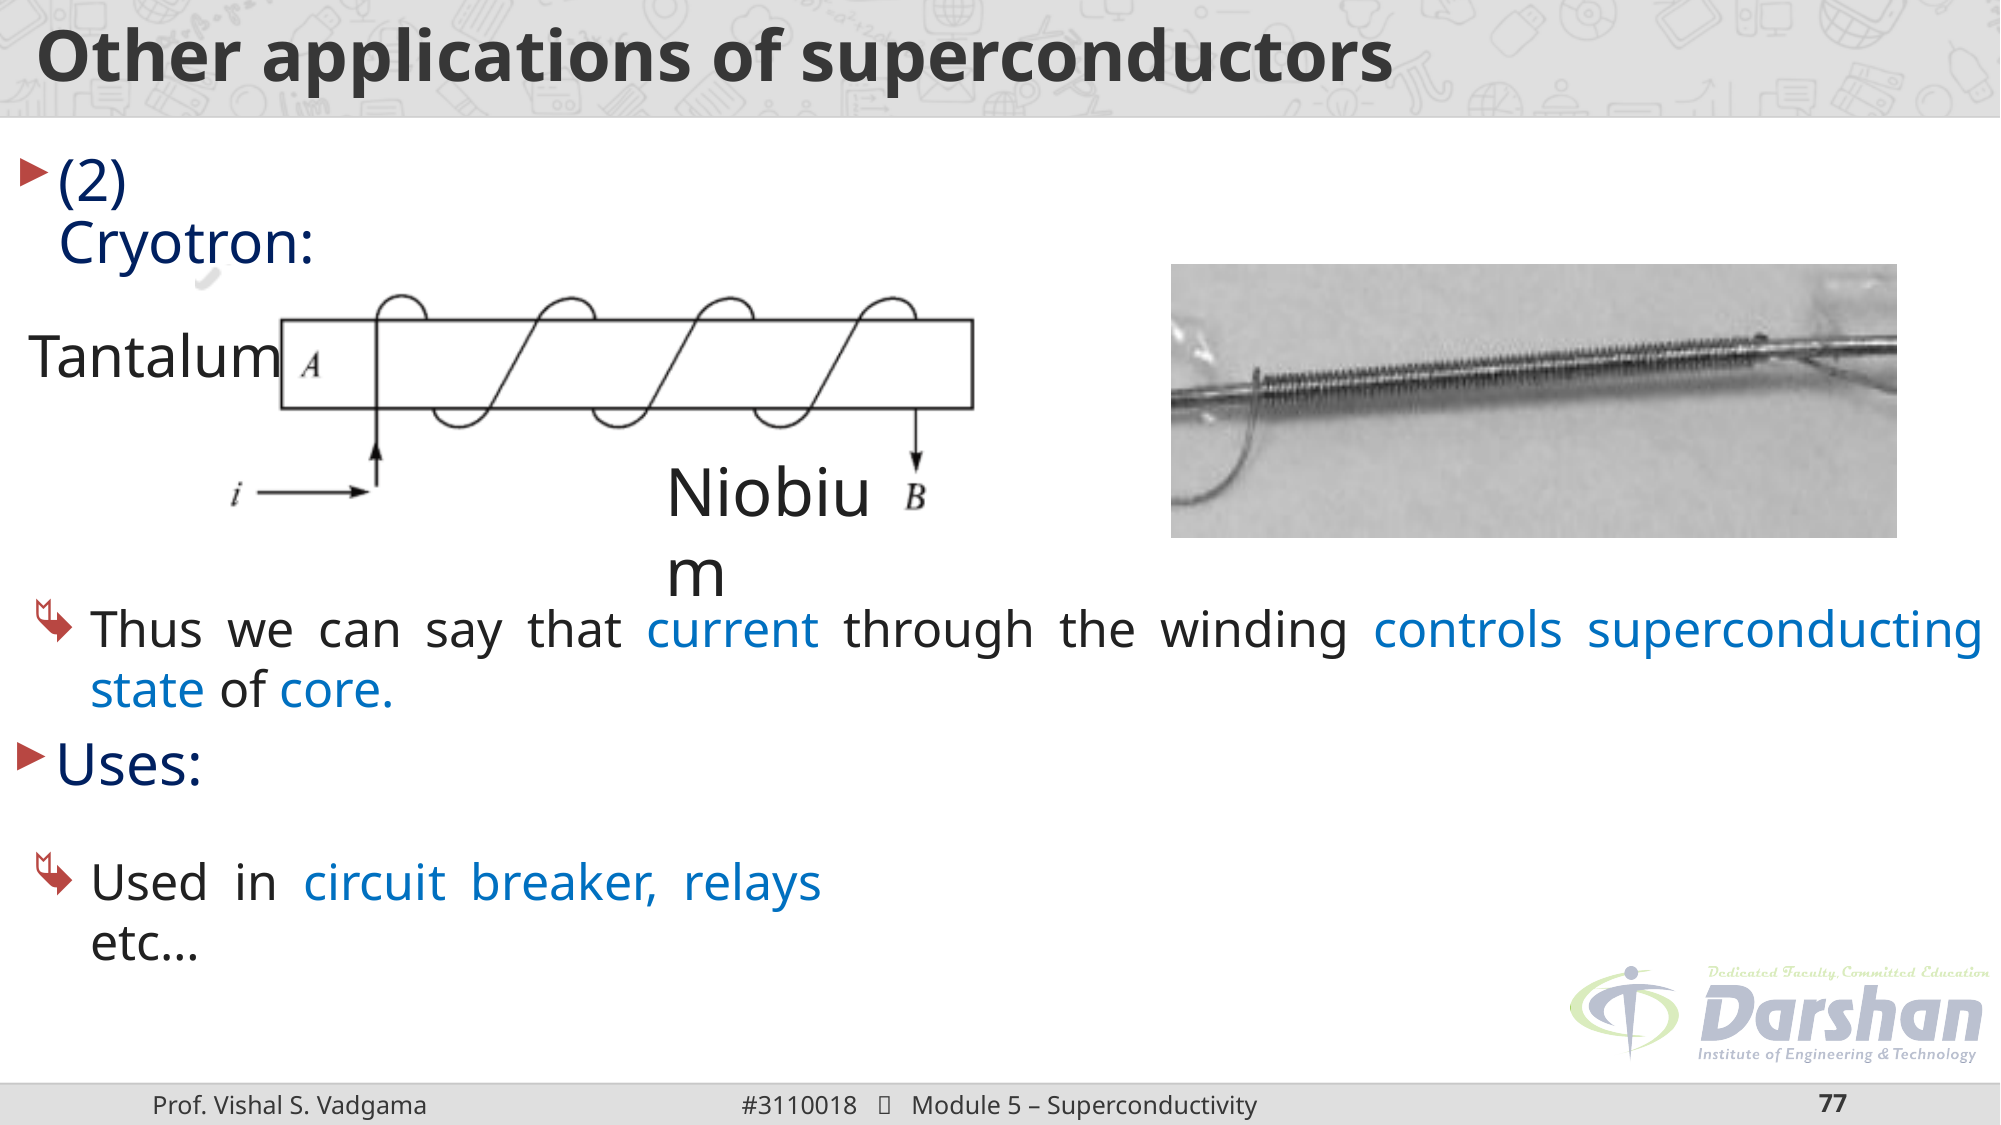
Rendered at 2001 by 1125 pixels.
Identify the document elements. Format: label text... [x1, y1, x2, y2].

text_box Uses: [0, 727, 394, 811]
text_box Used in circuit breaker, relays etc… [0, 842, 838, 928]
picture [1171, 264, 1898, 538]
list (2) Cryotron: [0, 143, 397, 227]
text_box Thus we can say that current through the winding controls superconducting state of core. [0, 589, 2000, 675]
title Other applications of superconductors [0, 0, 2000, 117]
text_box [31, 264, 1053, 538]
text_box [1570, 966, 1990, 1063]
